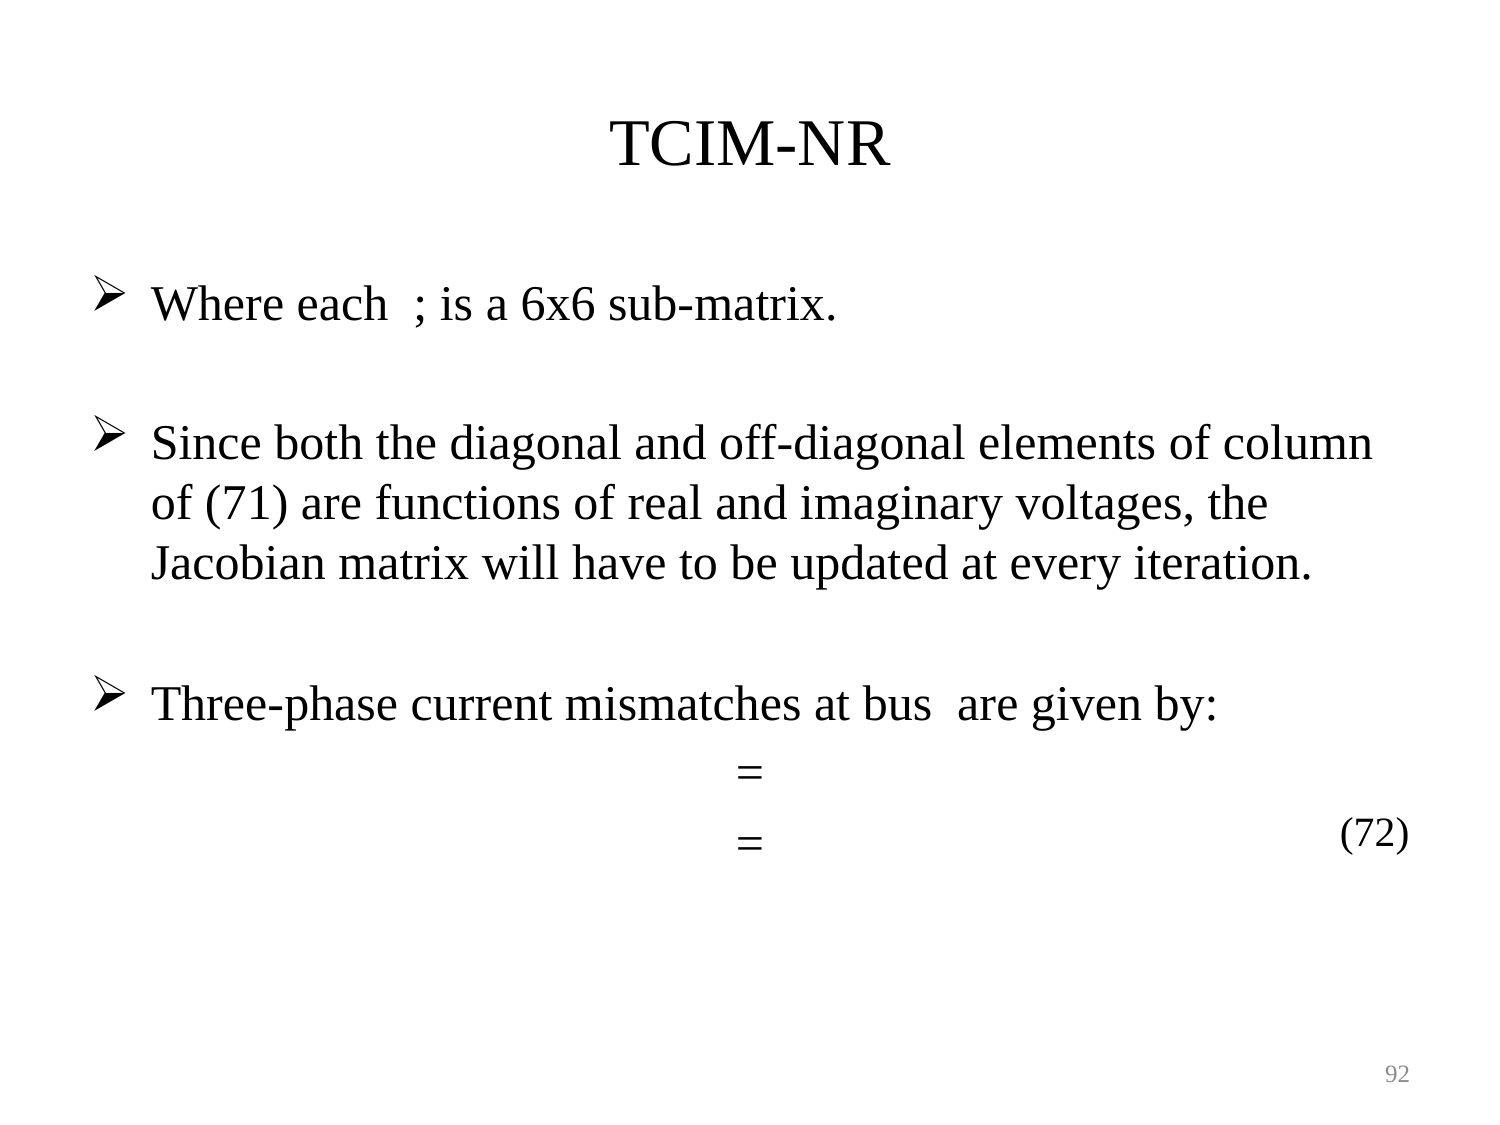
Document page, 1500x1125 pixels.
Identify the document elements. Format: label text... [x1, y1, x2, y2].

slide_number 92 [1074, 1042, 1425, 1103]
title TCIM-NR [75, 45, 1425, 233]
text_box (72) [1325, 796, 1450, 862]
